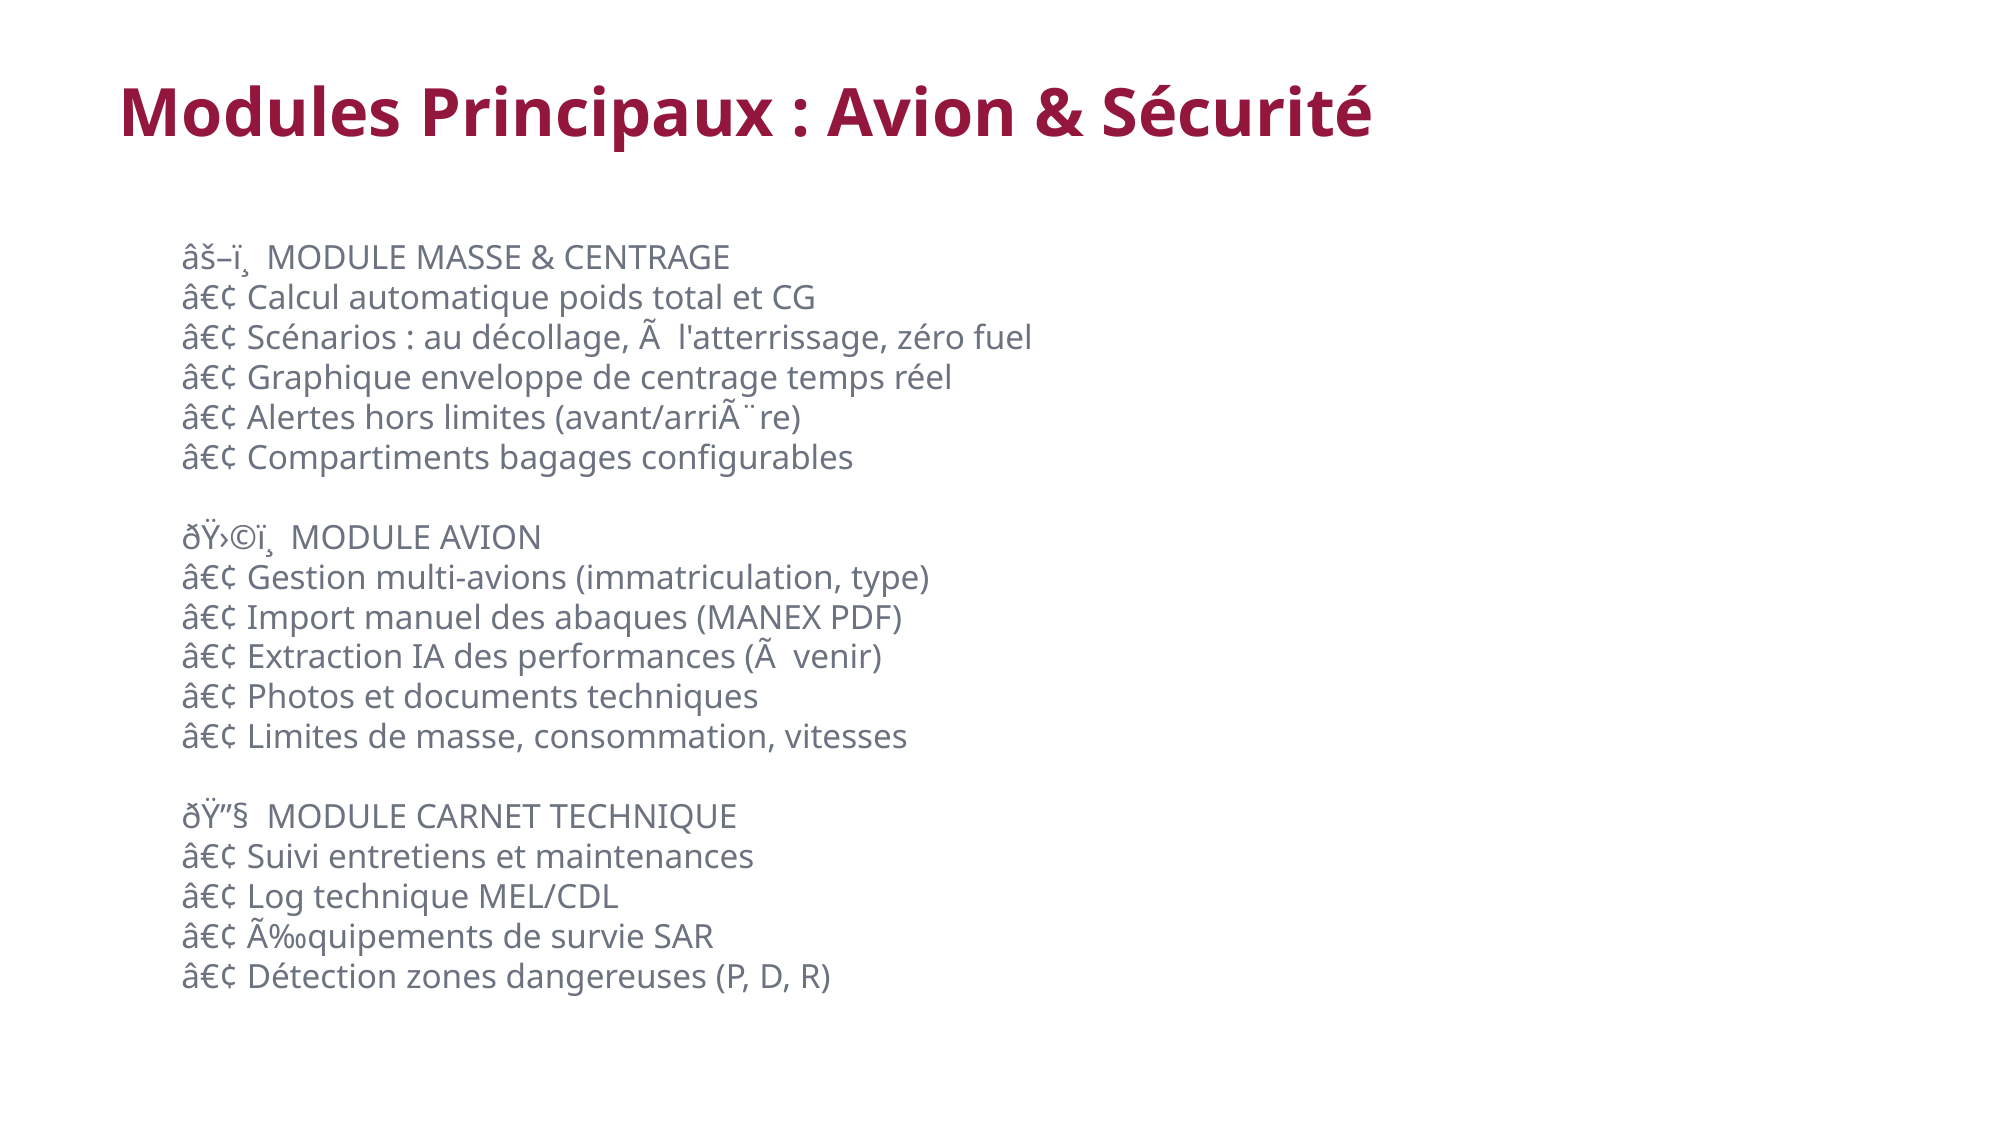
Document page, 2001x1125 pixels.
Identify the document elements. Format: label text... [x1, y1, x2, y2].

text_box âš–ï¸ MODULE MASSE & CENTRAGE â€¢ Calcul automatique poids total et CG â€¢ Scénarios : au décollage, Ã l'atterrissage, zéro fuel â€¢ Graphique enveloppe de centrage temps réel â€¢ Alertes hors limites (avant/arriÃ¨re) â€¢ Compartiments bagages configurables ðŸ›©ï¸ MODULE AVION â€¢ Gestion multi-avions (immatriculation, type) â€¢ Import manuel des abaques (MANEX PDF) â€¢ Extraction IA des performances (Ã venir) â€¢ Photos et documents techniques â€¢ Limites de masse, consommation, vitesses ðŸ”§ MODULE CARNET TECHNIQUE â€¢ Suivi entretiens et maintenances â€¢ Log technique MEL/CDL â€¢ Ã‰quipements de survie SAR â€¢ Détection zones dangereuses (P, D, R) [166, 229, 1834, 1003]
text_box Modules Principaux : Avion & Sécurité [104, 62, 1896, 158]
